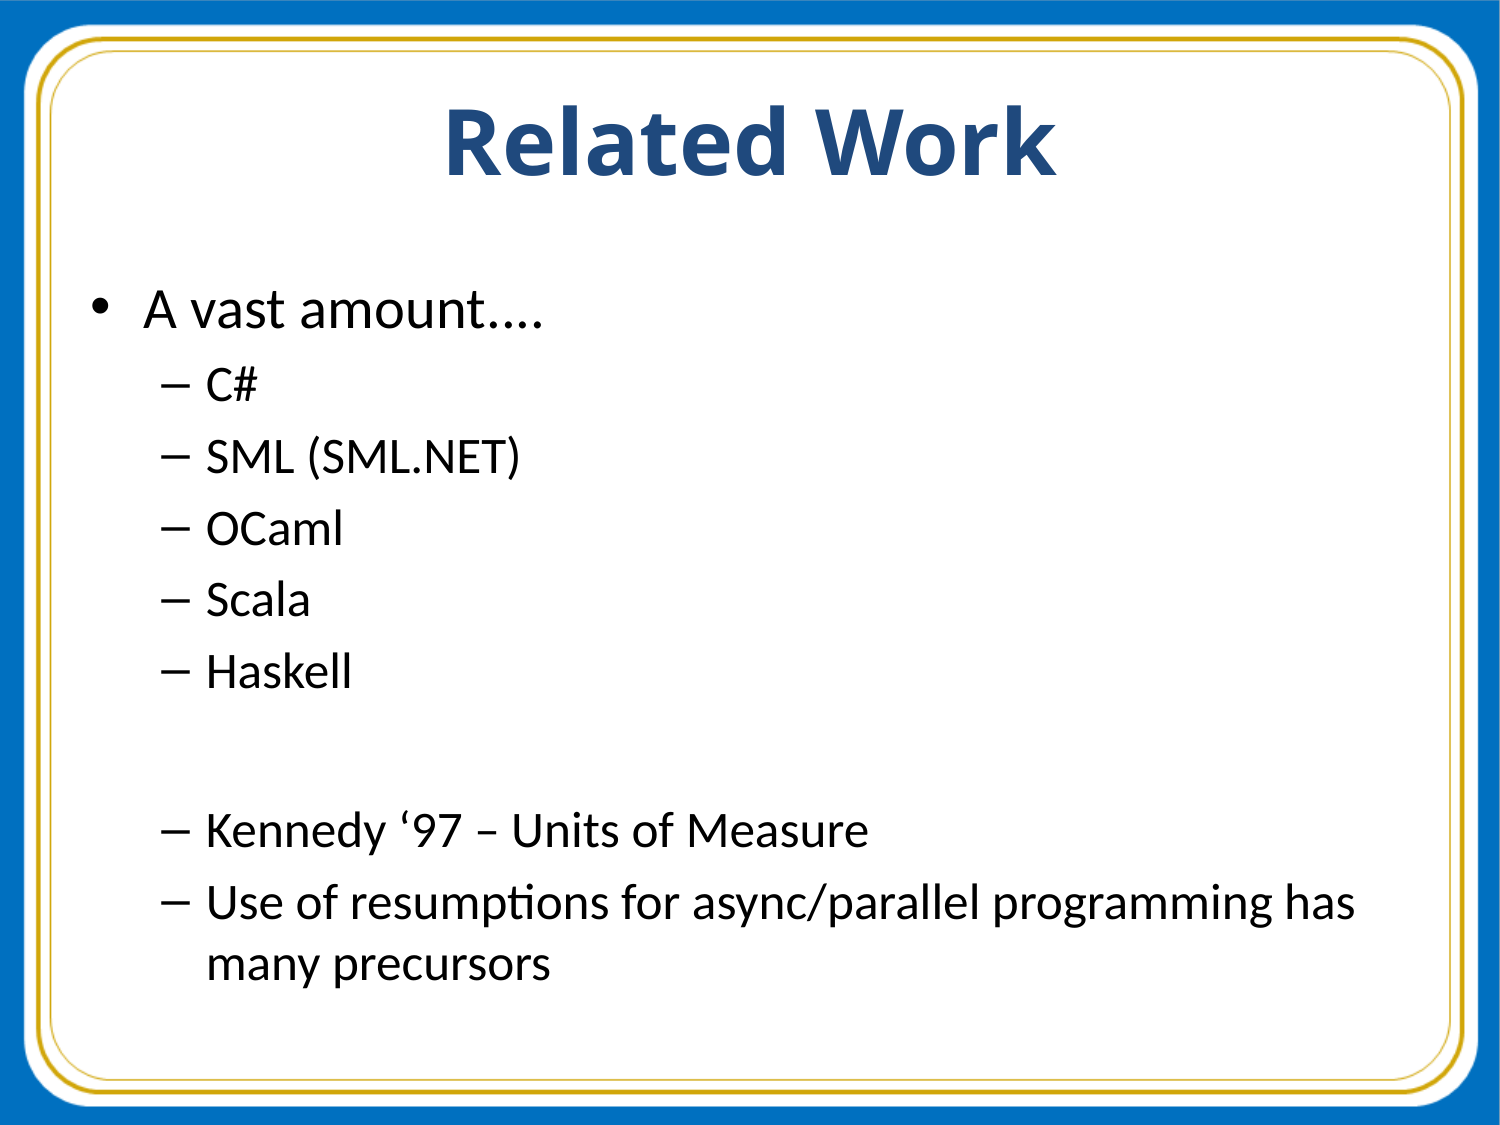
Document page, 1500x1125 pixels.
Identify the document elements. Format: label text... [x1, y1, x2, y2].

title Related Work [75, 45, 1425, 233]
picture [0, 0, 1500, 1125]
list A vast amount.... C# SML (SML.NET) OCaml Scala Haskell Kennedy ‘97 – Units of Measure Use of resumptions for async/parallel programming has many precursors [75, 262, 1425, 1005]
